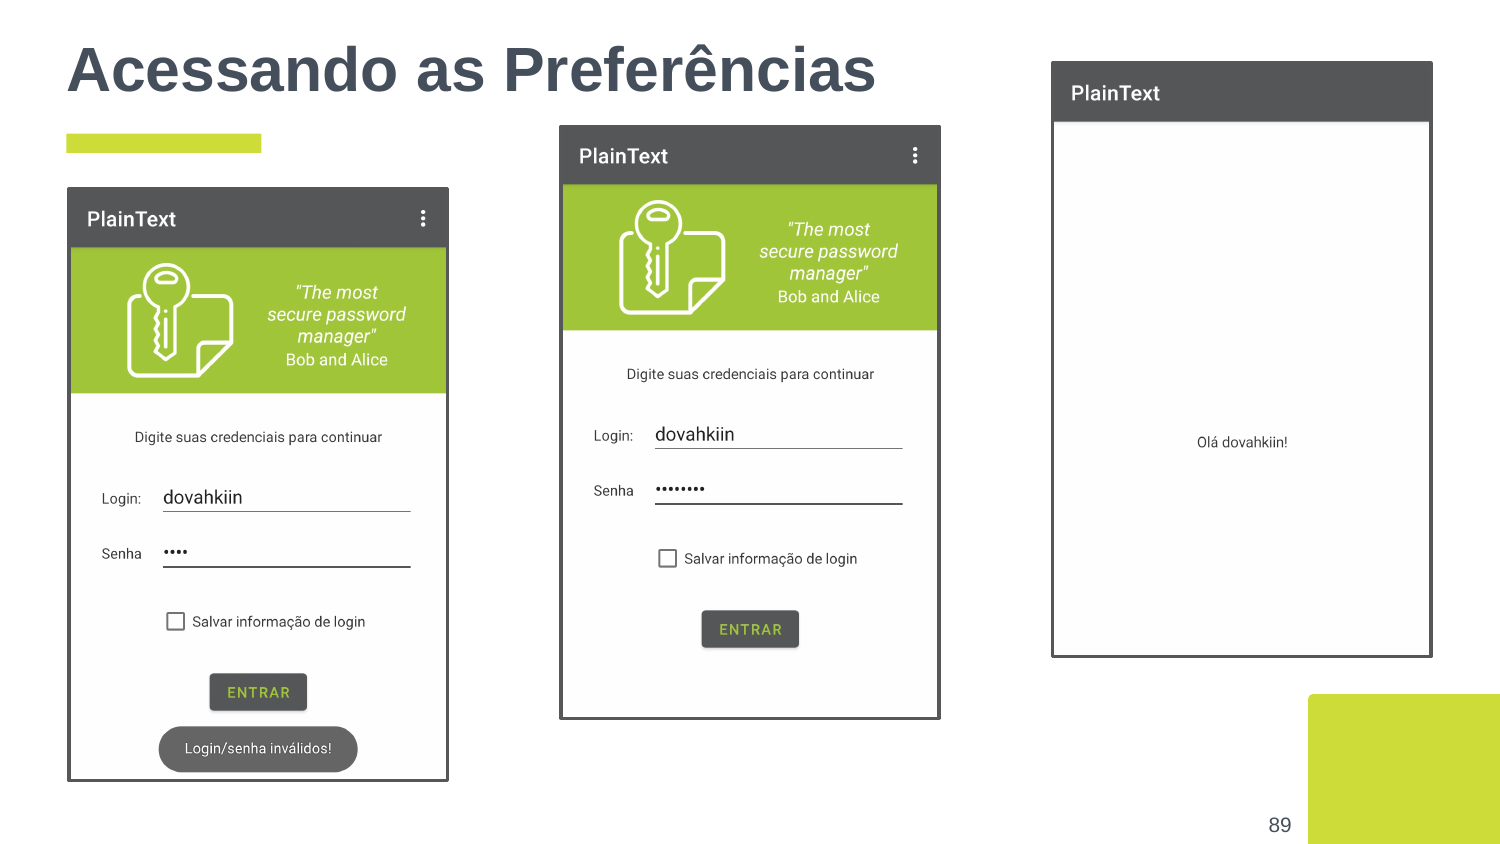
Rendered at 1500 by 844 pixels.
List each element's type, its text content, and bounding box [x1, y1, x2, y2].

slide_number ‹#› [1216, 791, 1307, 844]
picture [562, 127, 938, 717]
picture [70, 190, 446, 780]
title Acessando as Preferências [51, 0, 1449, 134]
picture [1054, 64, 1430, 656]
